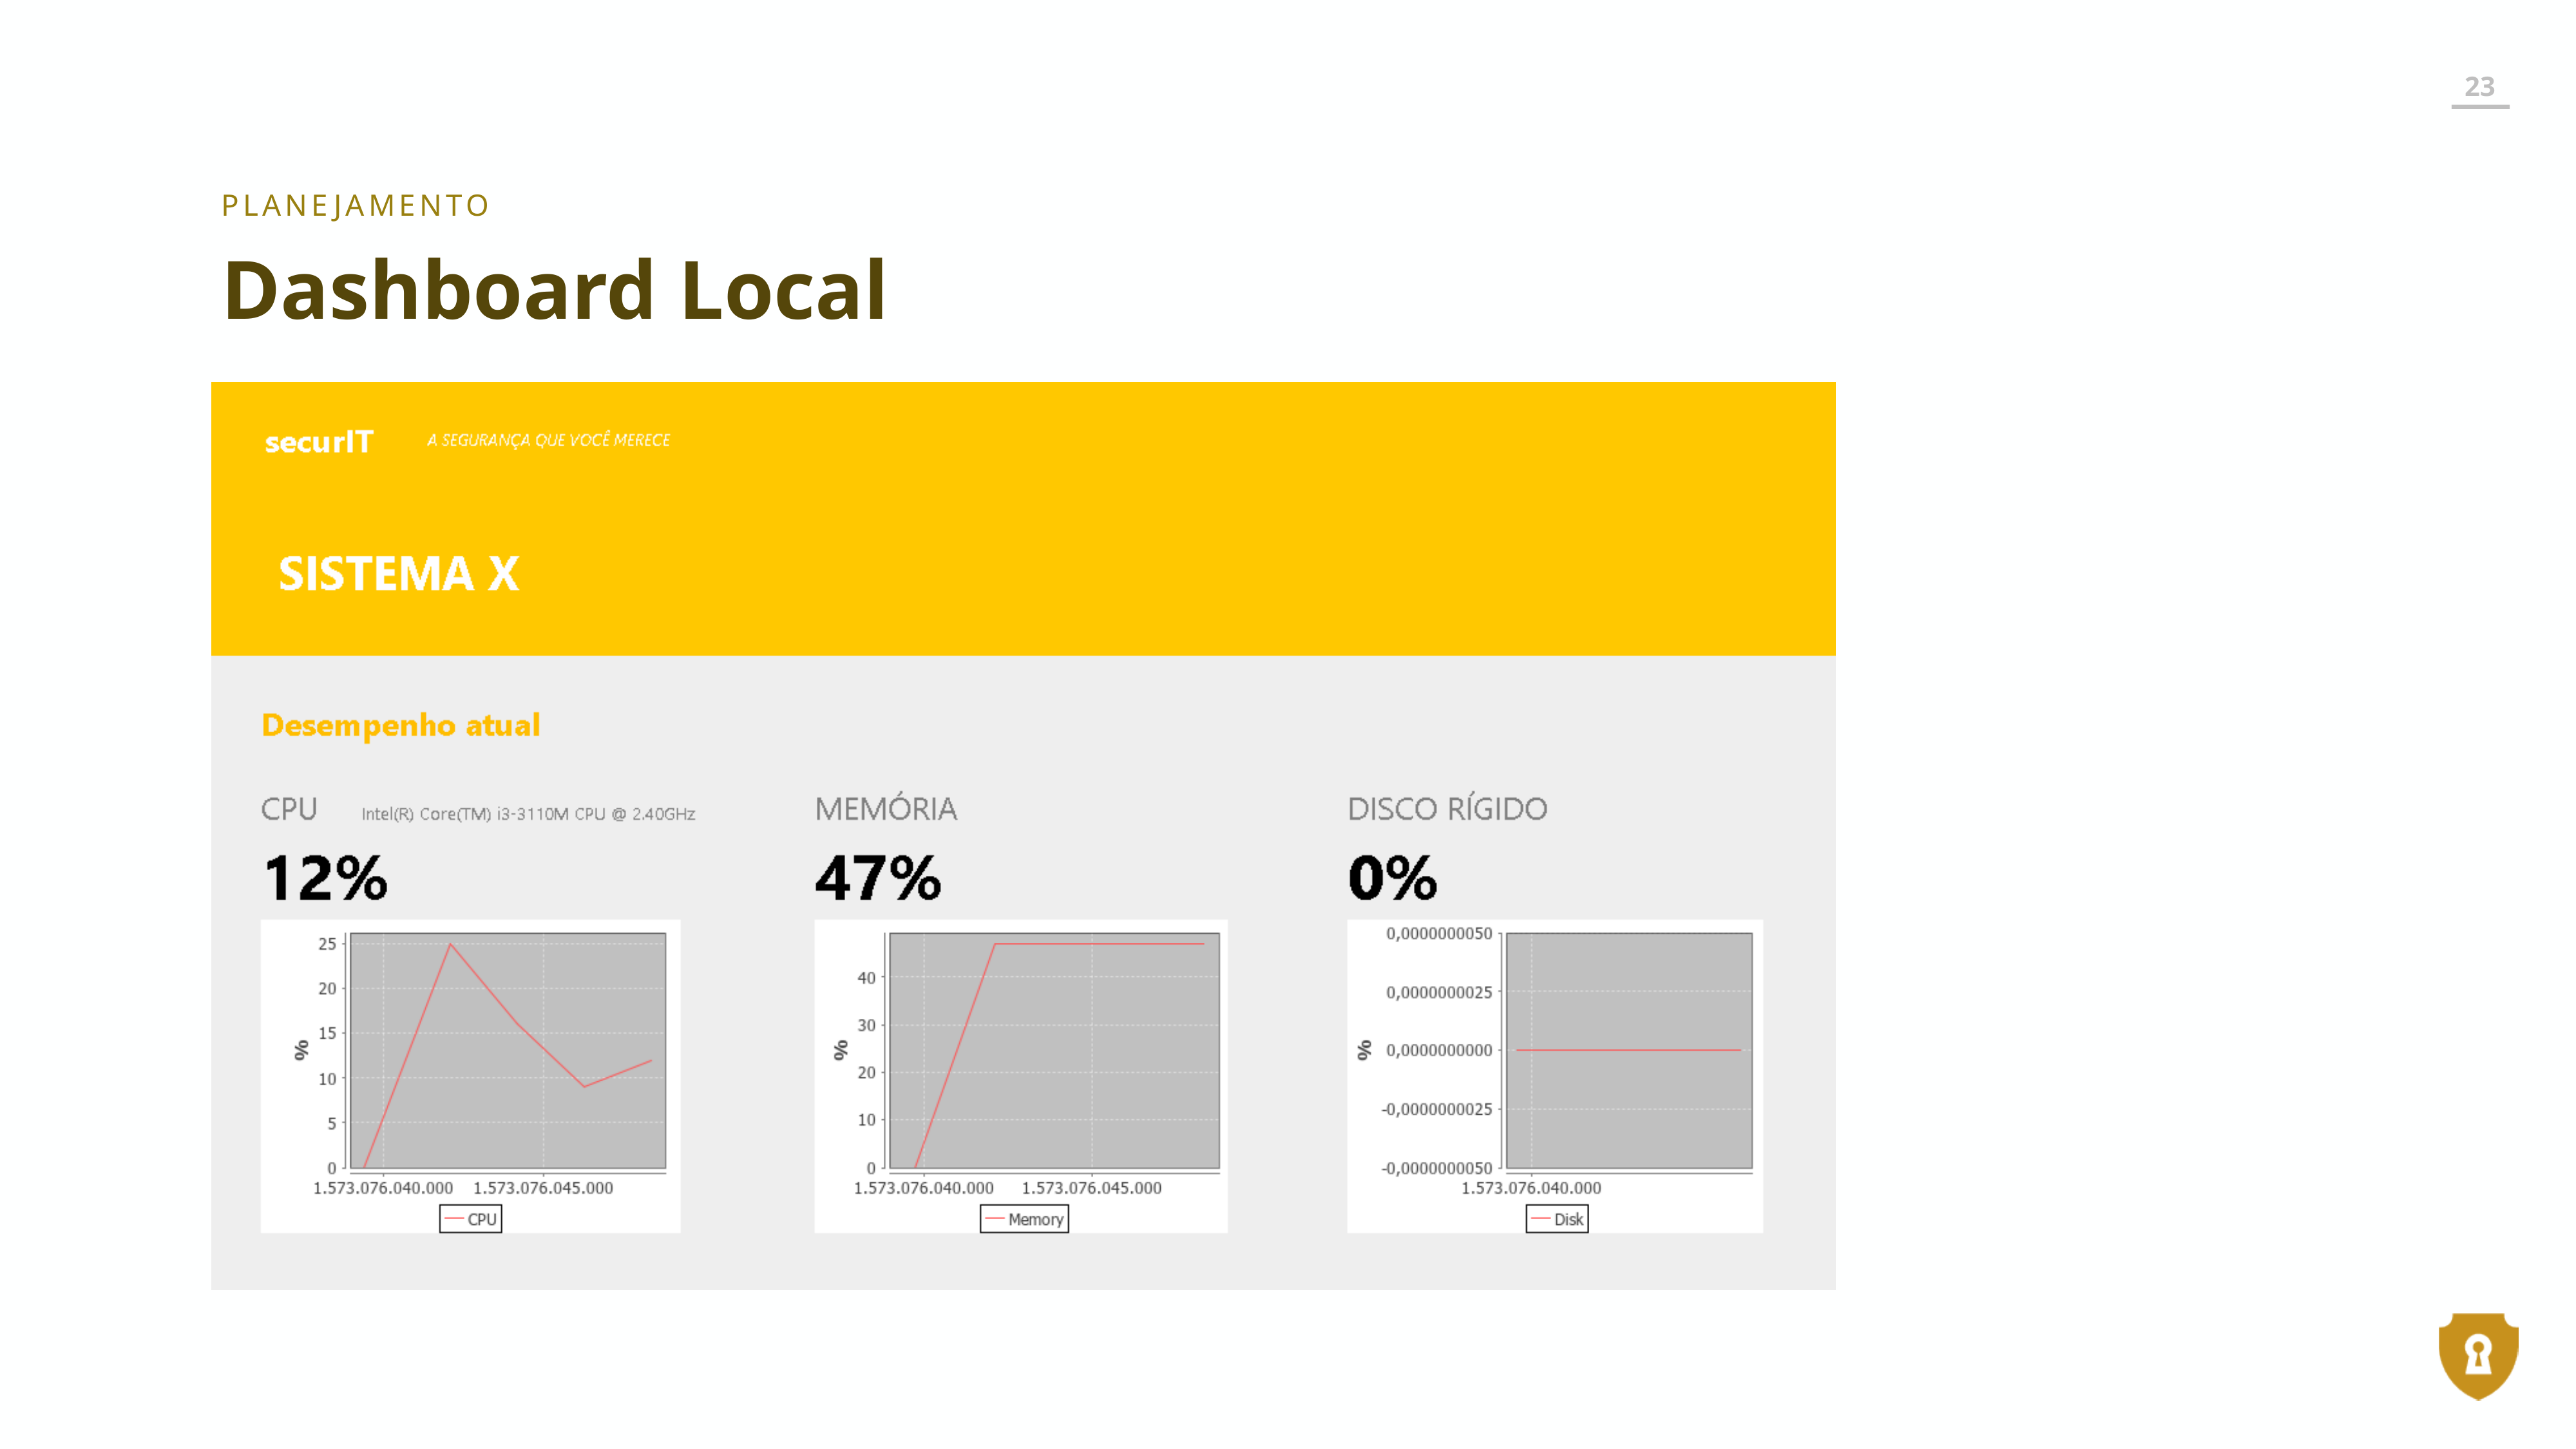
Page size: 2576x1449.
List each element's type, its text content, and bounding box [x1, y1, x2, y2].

picture [2439, 1313, 2519, 1401]
text_box PLANEJAMENTO [211, 181, 507, 227]
picture [211, 382, 1837, 1291]
text_box Dashboard Local [211, 233, 1564, 340]
